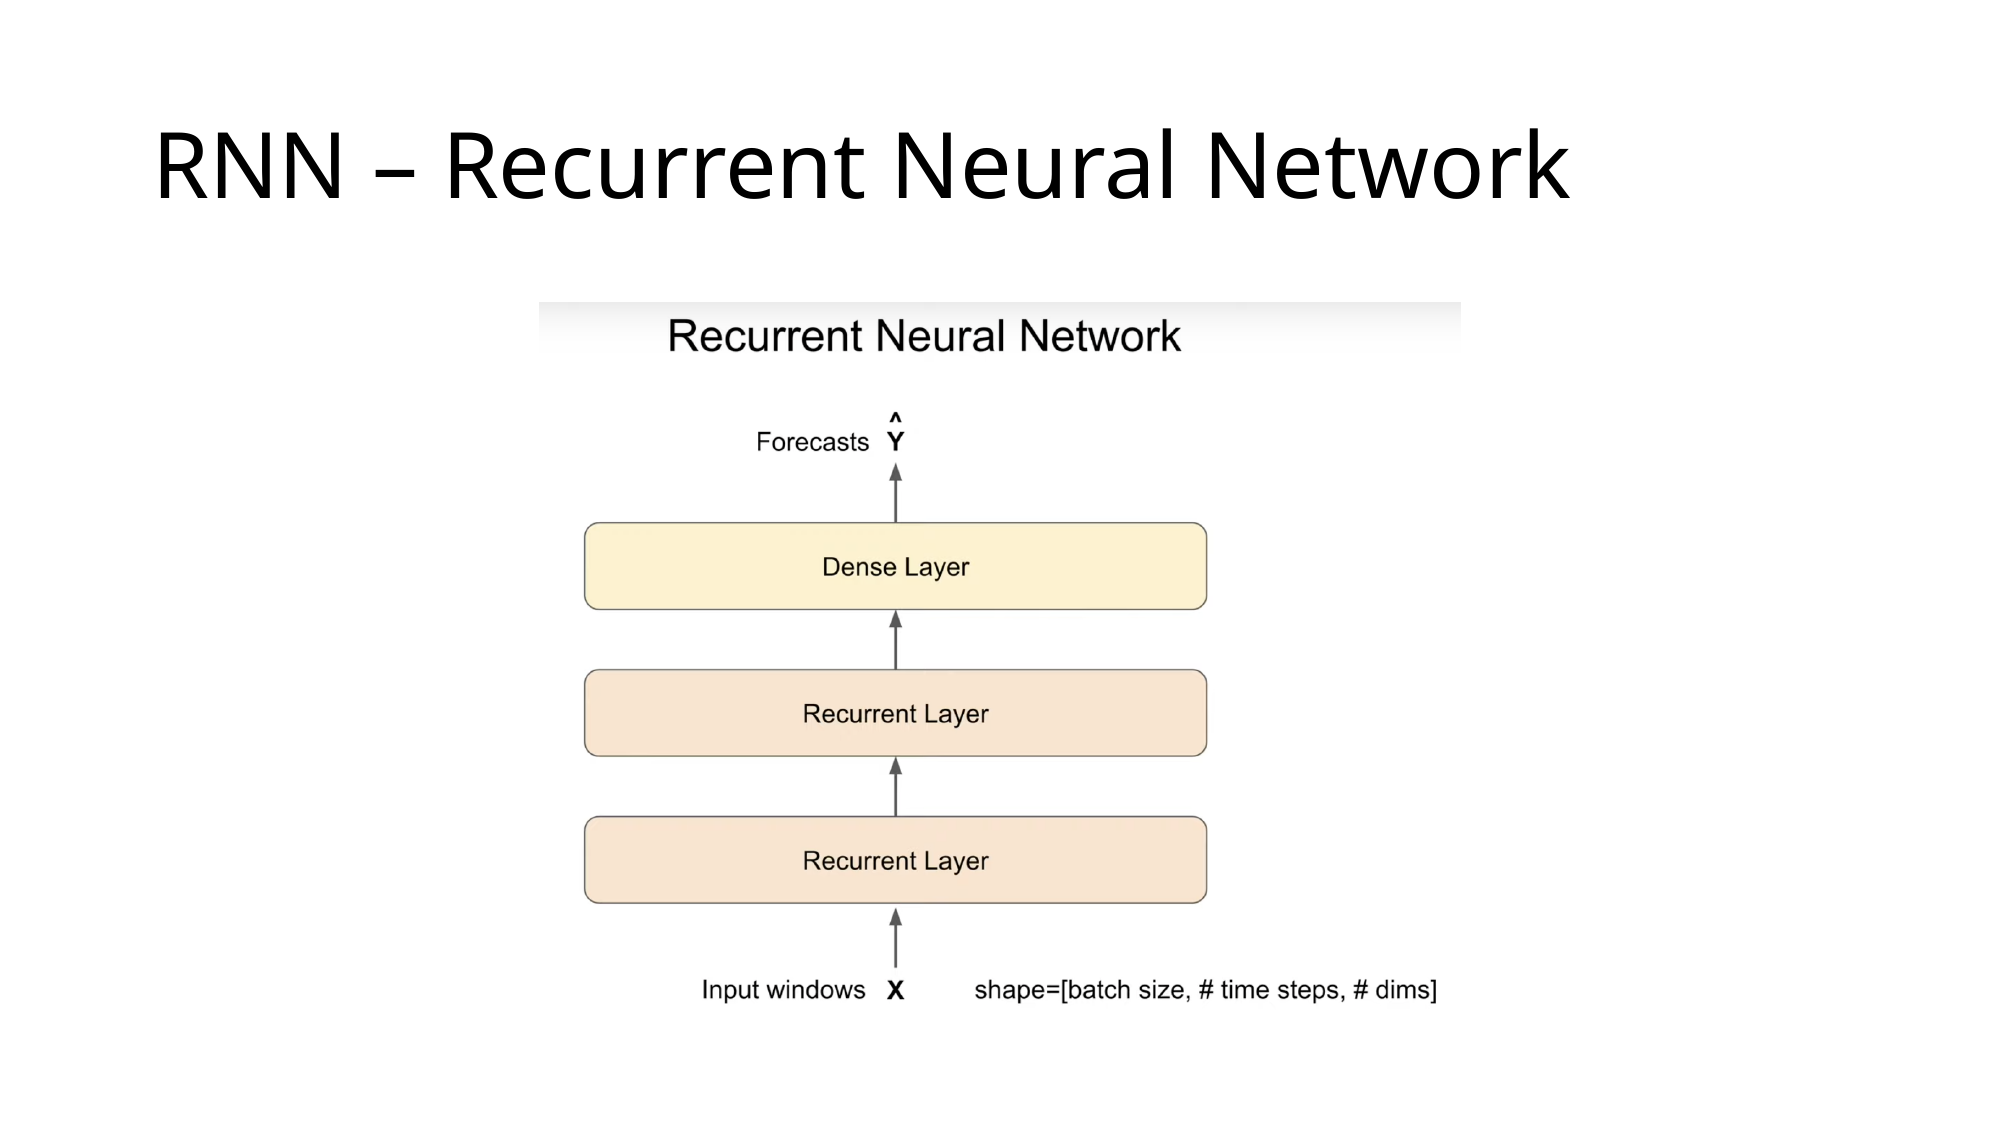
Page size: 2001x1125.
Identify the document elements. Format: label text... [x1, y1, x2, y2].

picture [539, 302, 1461, 1025]
title RNN – Recurrent Neural Network [137, 59, 1863, 278]
